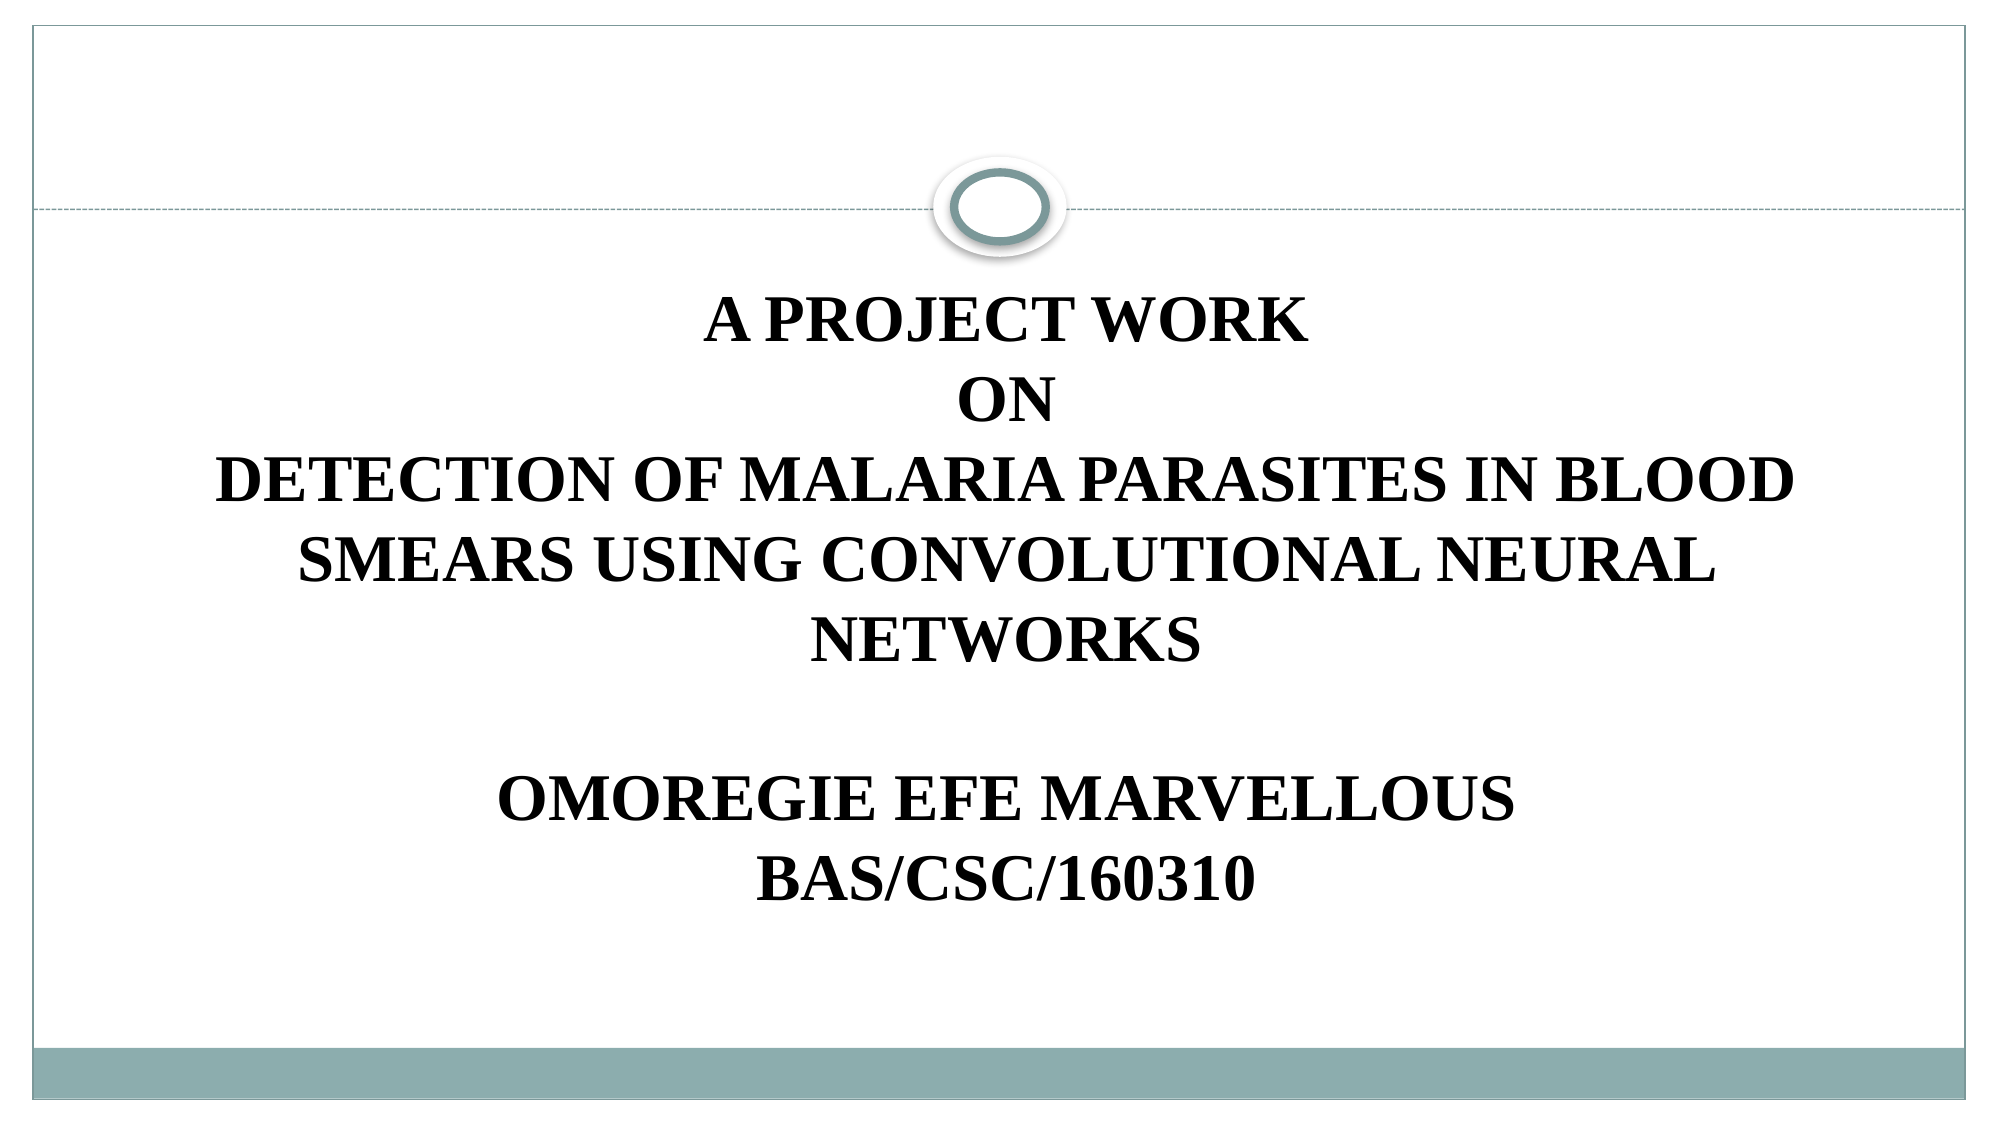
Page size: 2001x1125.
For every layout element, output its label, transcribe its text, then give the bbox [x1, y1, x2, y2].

text_box A PROJECT WORK ON DETECTION OF MALARIA PARASITES IN BLOOD SMEARS USING CONVOLUTIONAL NEURAL NETWORKS OMOREGIE EFE MARVELLOUS BAS/CSC/160310 [159, 267, 1855, 922]
